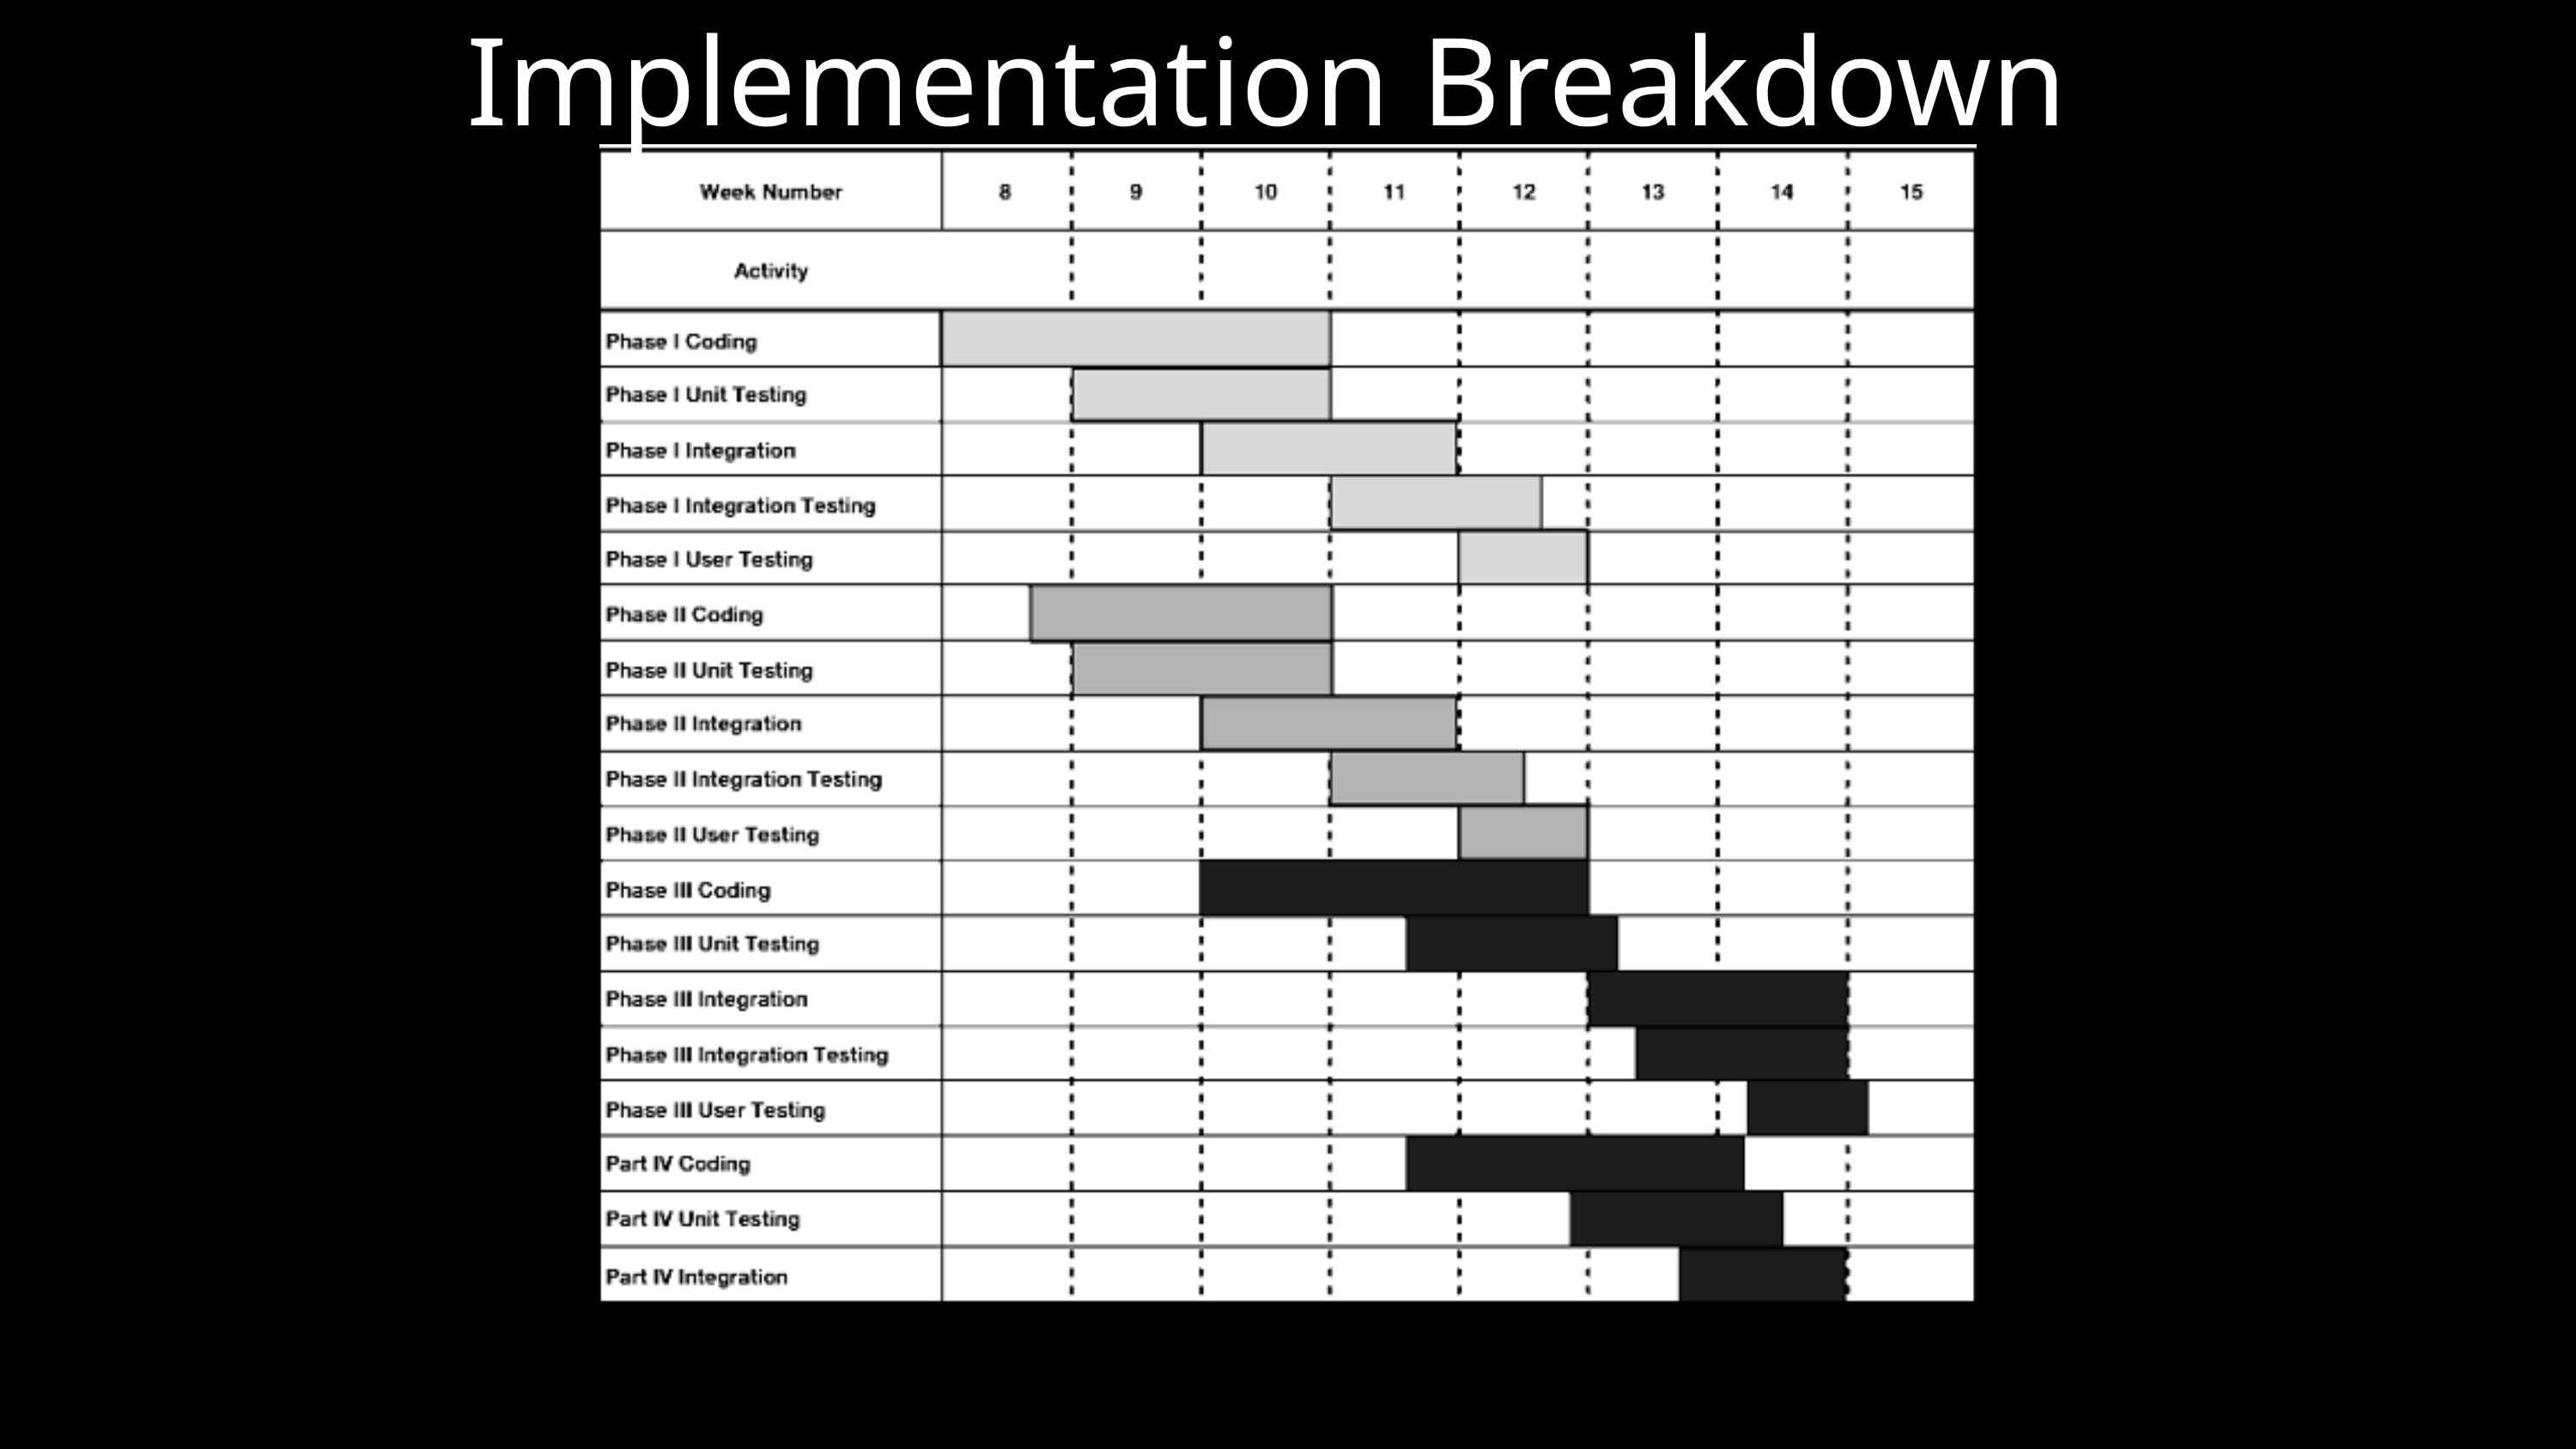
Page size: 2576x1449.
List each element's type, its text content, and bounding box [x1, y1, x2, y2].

picture [599, 144, 1977, 1304]
text_box Implementation Breakdown [0, 0, 2536, 321]
